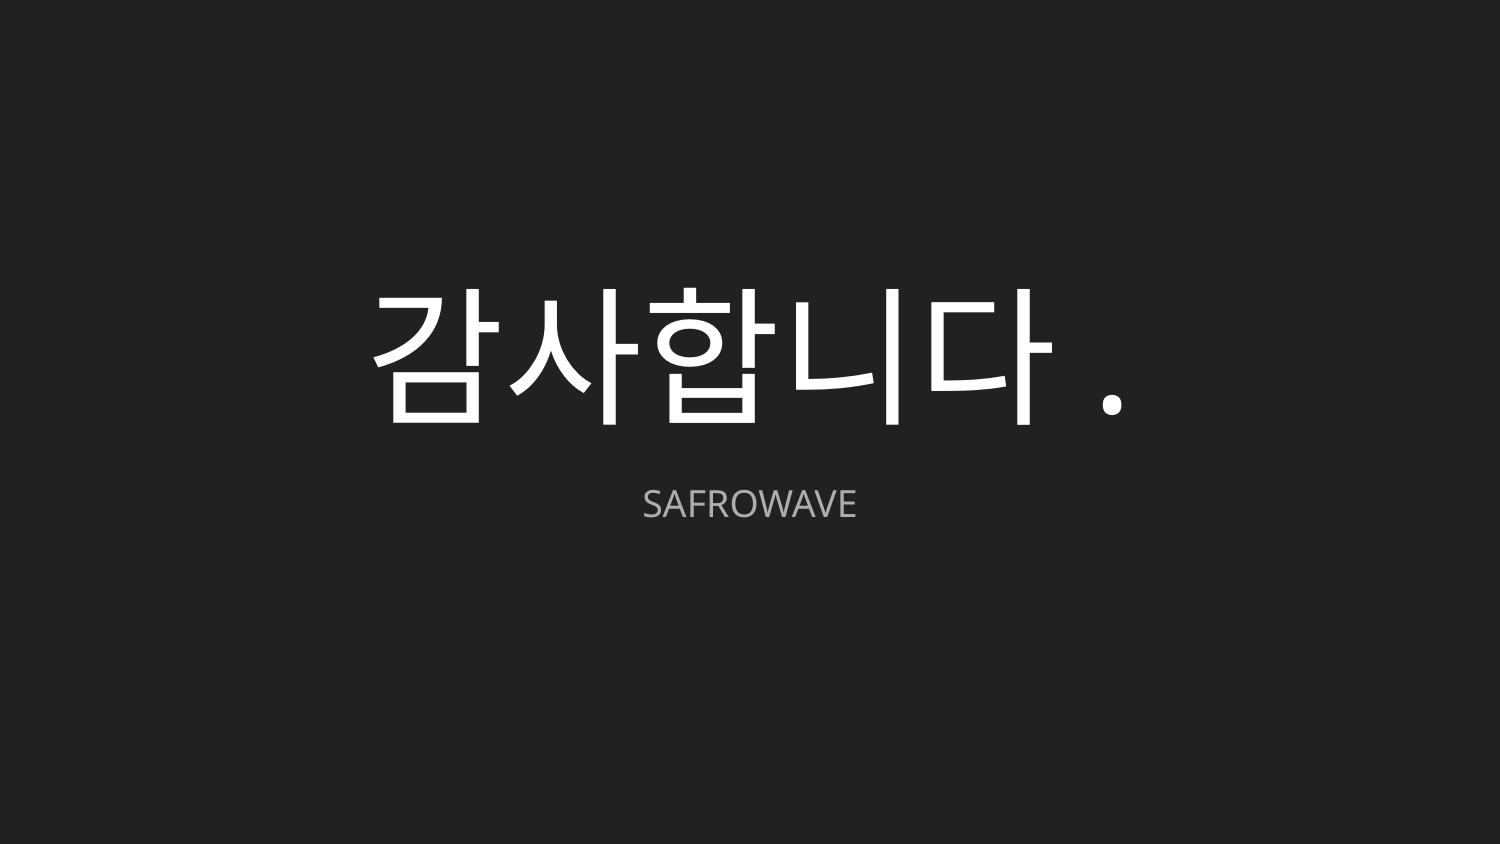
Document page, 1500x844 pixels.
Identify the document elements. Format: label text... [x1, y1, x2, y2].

subtitle SAFROWAVE [51, 464, 1449, 595]
title 감사합니다. [51, 122, 1449, 459]
